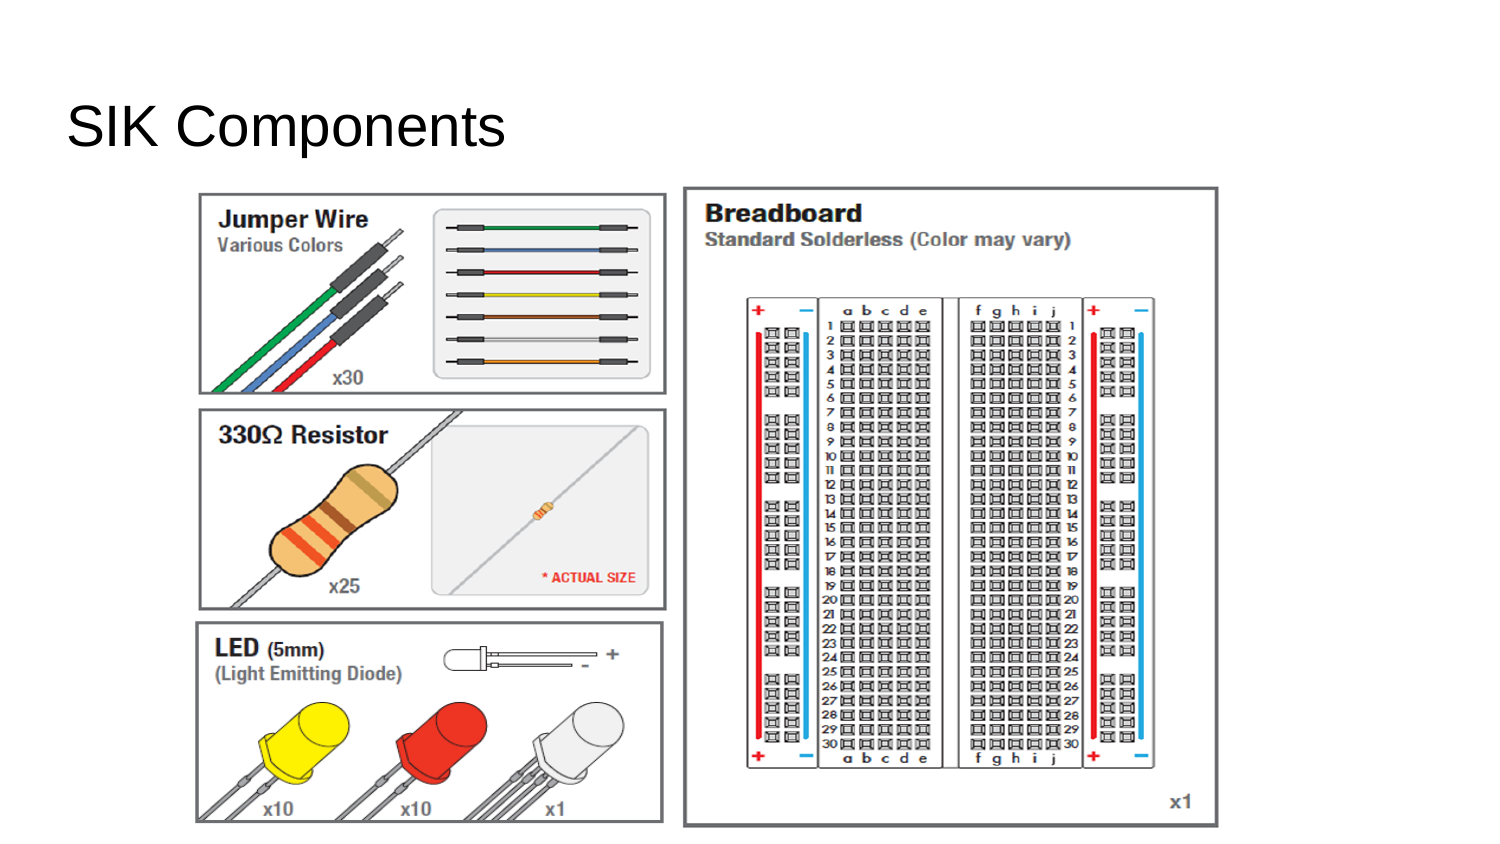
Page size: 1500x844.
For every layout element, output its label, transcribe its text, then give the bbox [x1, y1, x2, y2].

title SIK Components [51, 72, 1449, 167]
picture [186, 181, 1229, 830]
